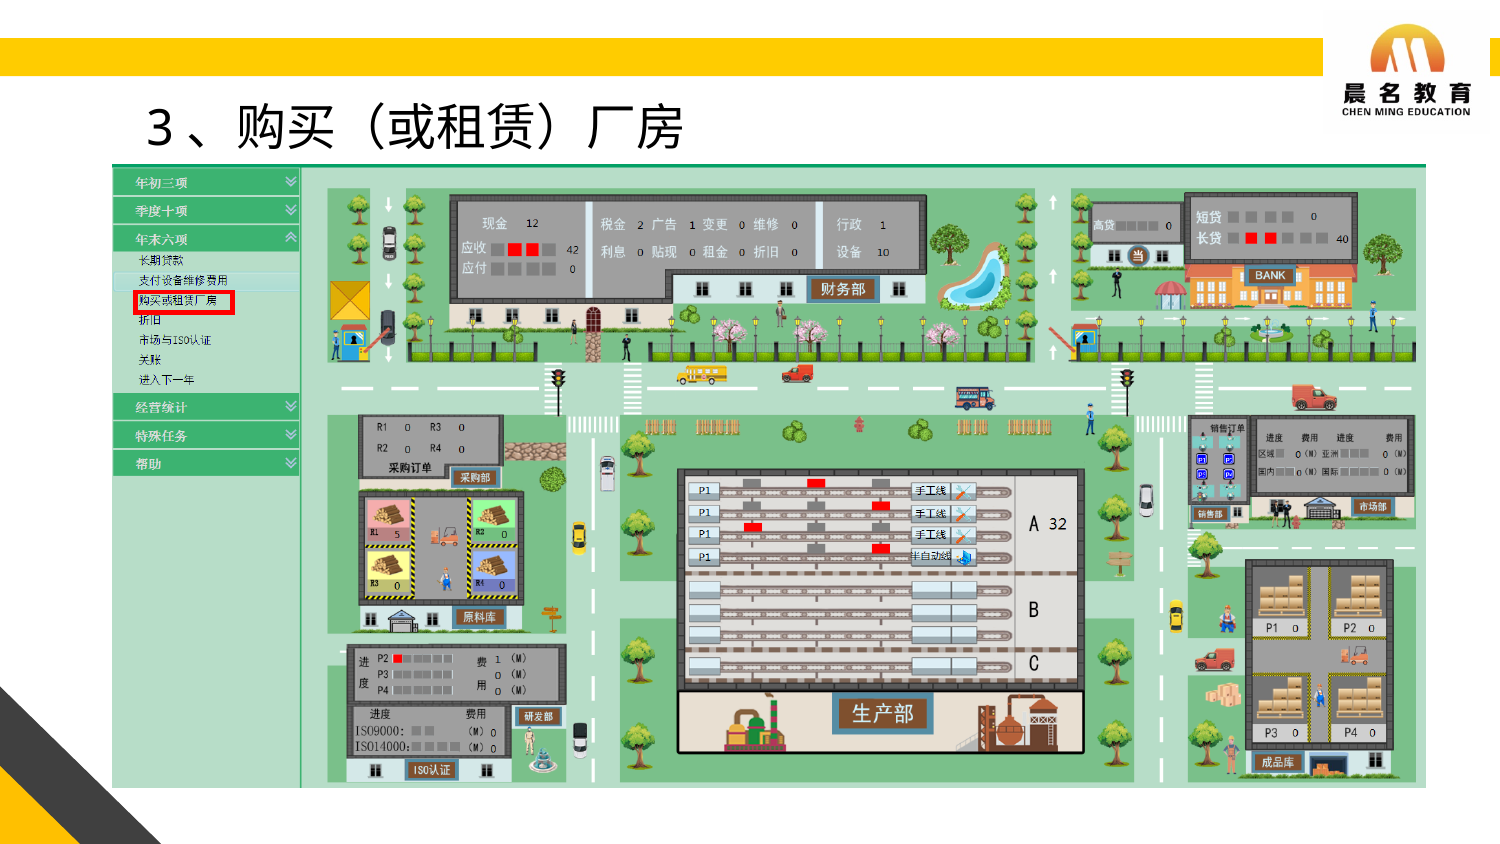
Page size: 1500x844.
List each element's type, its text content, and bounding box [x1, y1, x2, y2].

picture [112, 164, 1426, 788]
picture [1323, 10, 1490, 134]
text_box 3、购买（或租赁）厂房 [104, 88, 798, 164]
